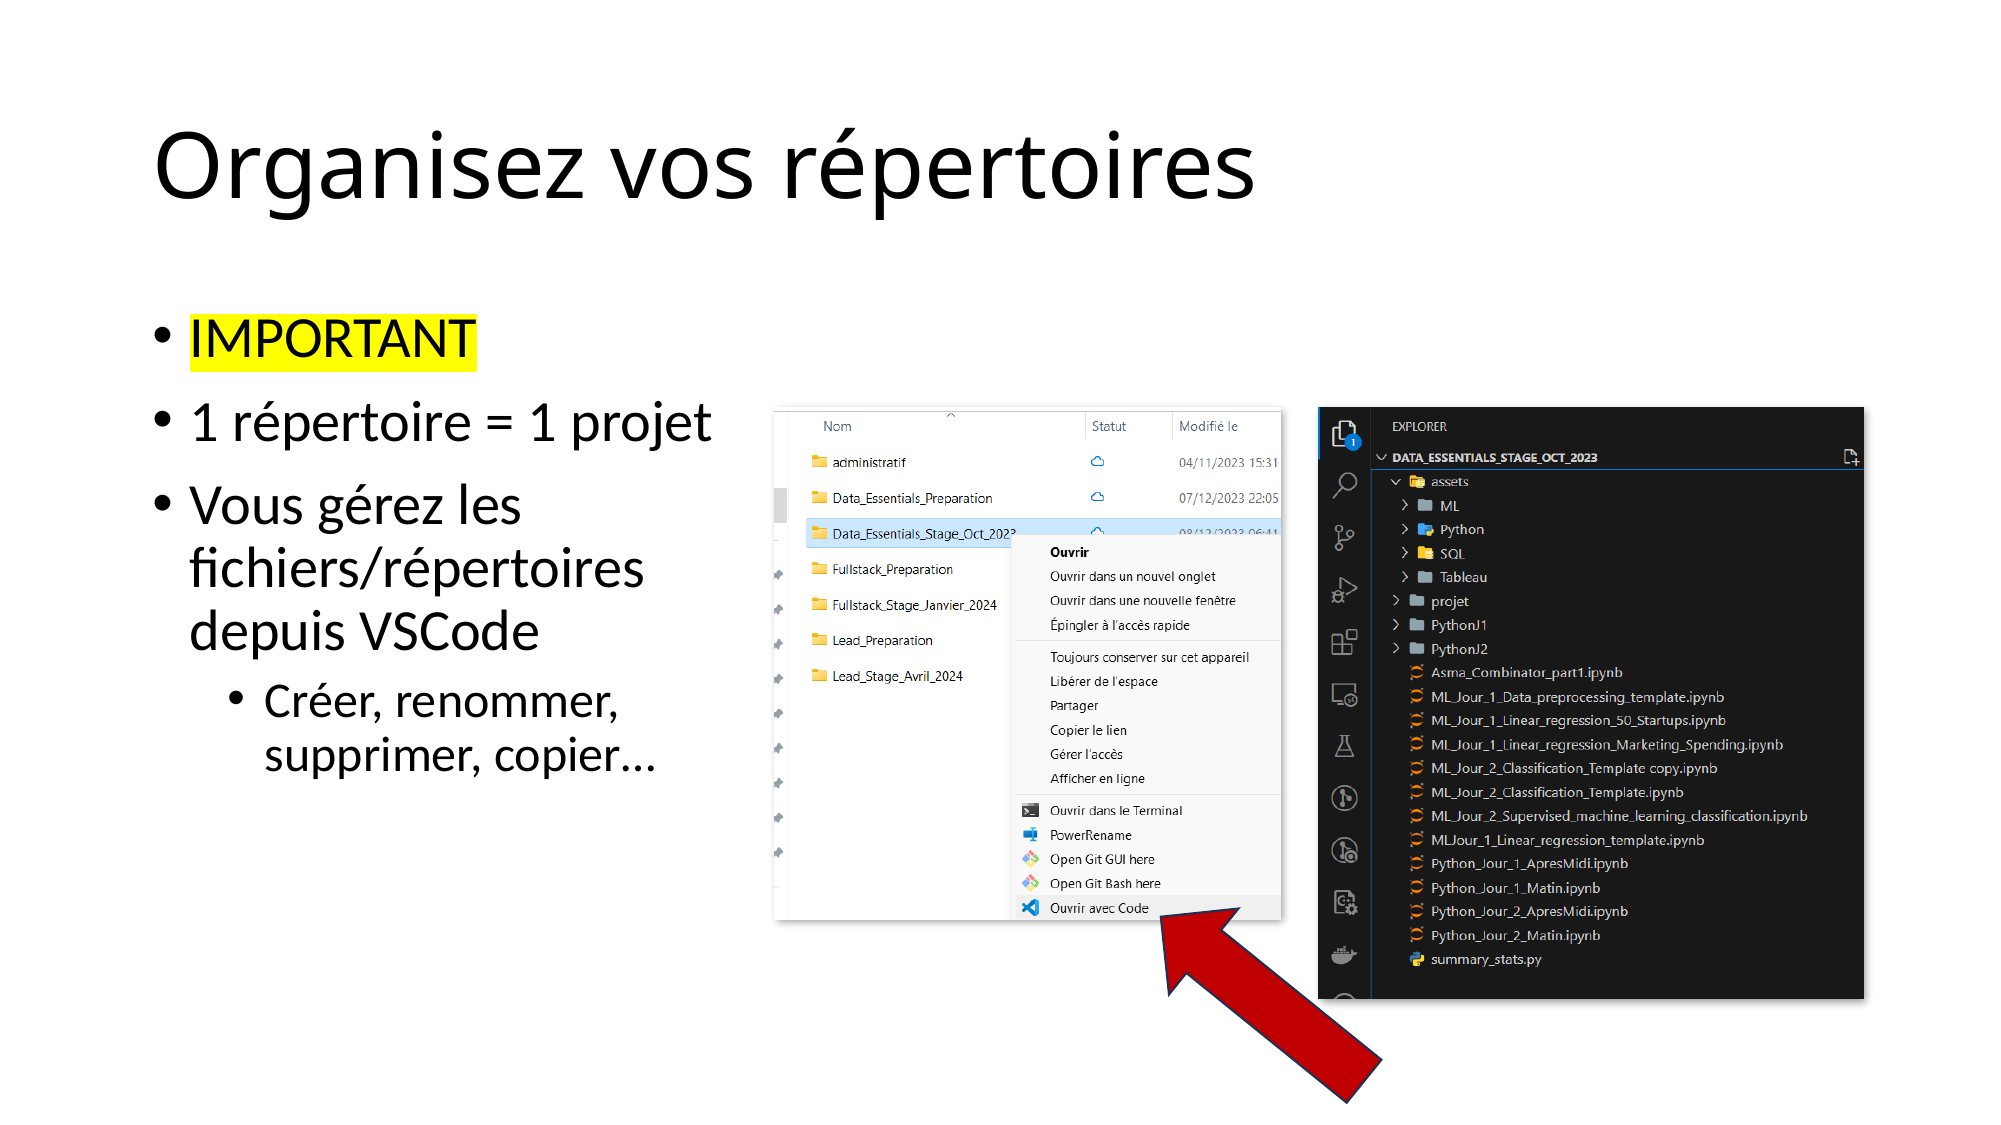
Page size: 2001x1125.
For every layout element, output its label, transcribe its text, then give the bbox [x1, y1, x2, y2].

picture [774, 407, 1281, 920]
picture [1318, 407, 1864, 999]
title Organisez vos répertoires [137, 59, 1863, 278]
text_box [1160, 920, 1383, 1105]
list IMPORTANT 1 répertoire = 1 projet Vous gérez les fichiers/répertoires depuis VSCode Créer, renommer, supprimer, copier… [137, 299, 762, 1014]
